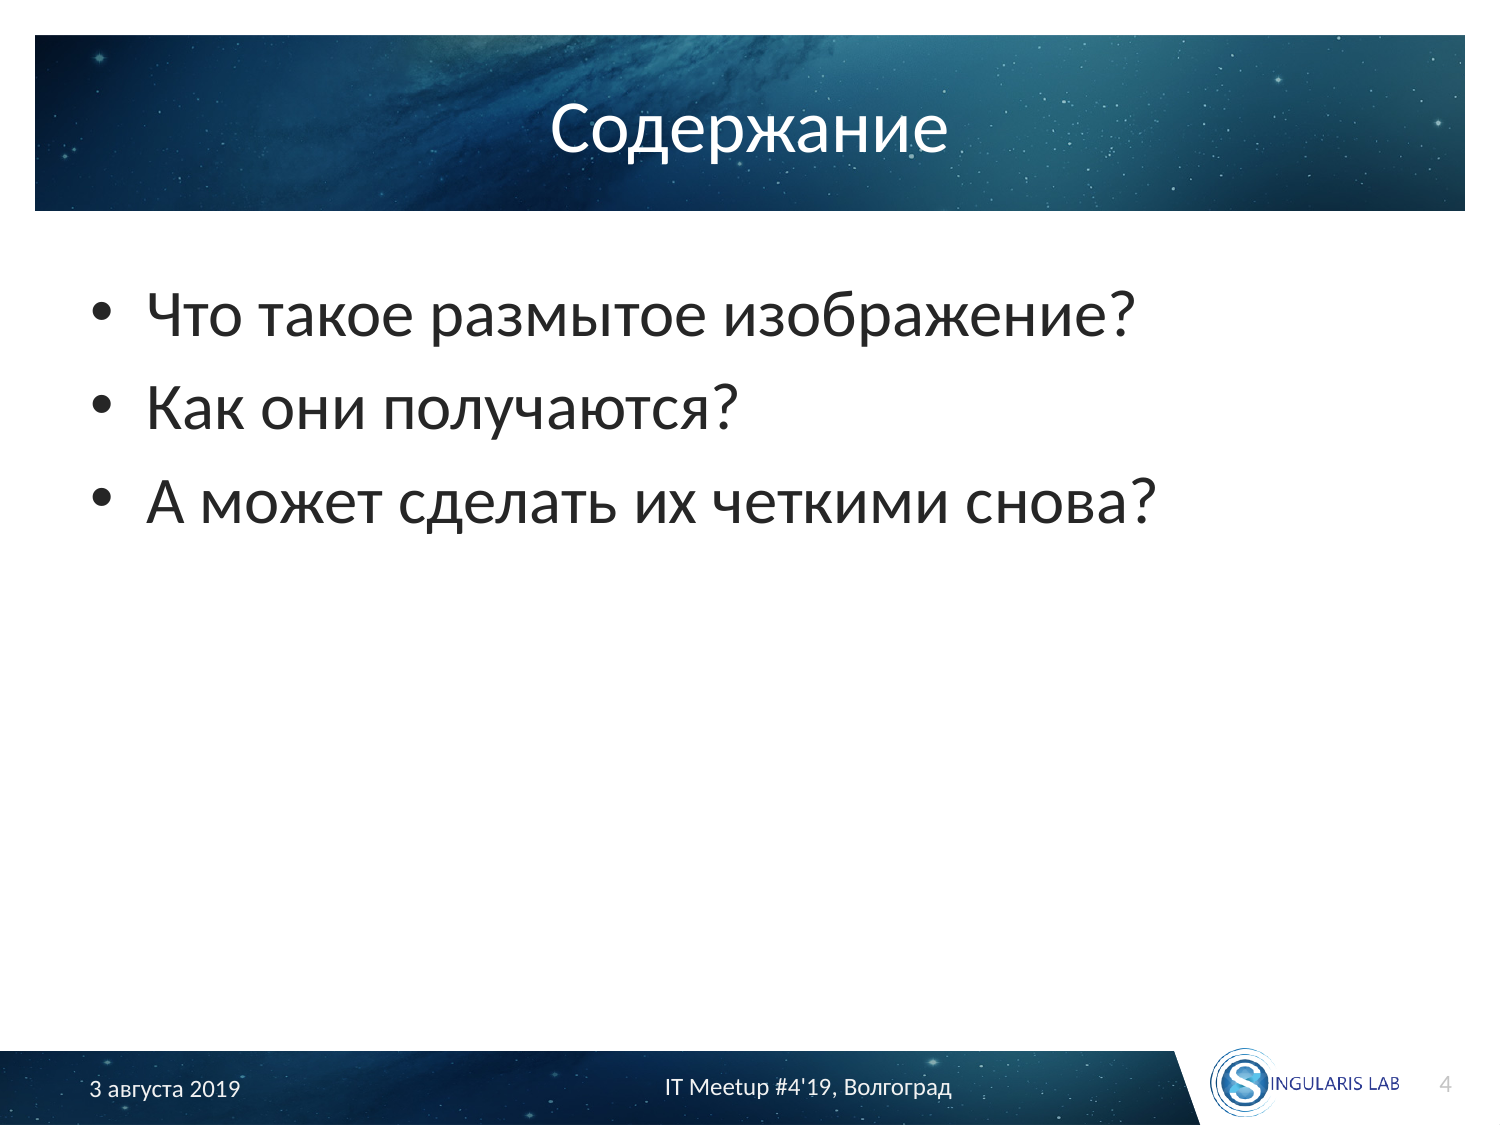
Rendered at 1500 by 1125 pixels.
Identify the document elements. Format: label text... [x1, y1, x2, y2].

picture [1210, 1048, 1399, 1117]
picture [0, 1051, 1200, 1125]
slide_number 3 августа 2019 [74, 1058, 433, 1117]
list Что такое размытое изображение? Как они получаются? А может сделать их четкими снова? [75, 262, 1425, 973]
slide_number 4 [1406, 1053, 1486, 1113]
footer IT Meetup #4'19, Волгоград [457, 1057, 1161, 1115]
title Содержание [35, 35, 1465, 211]
